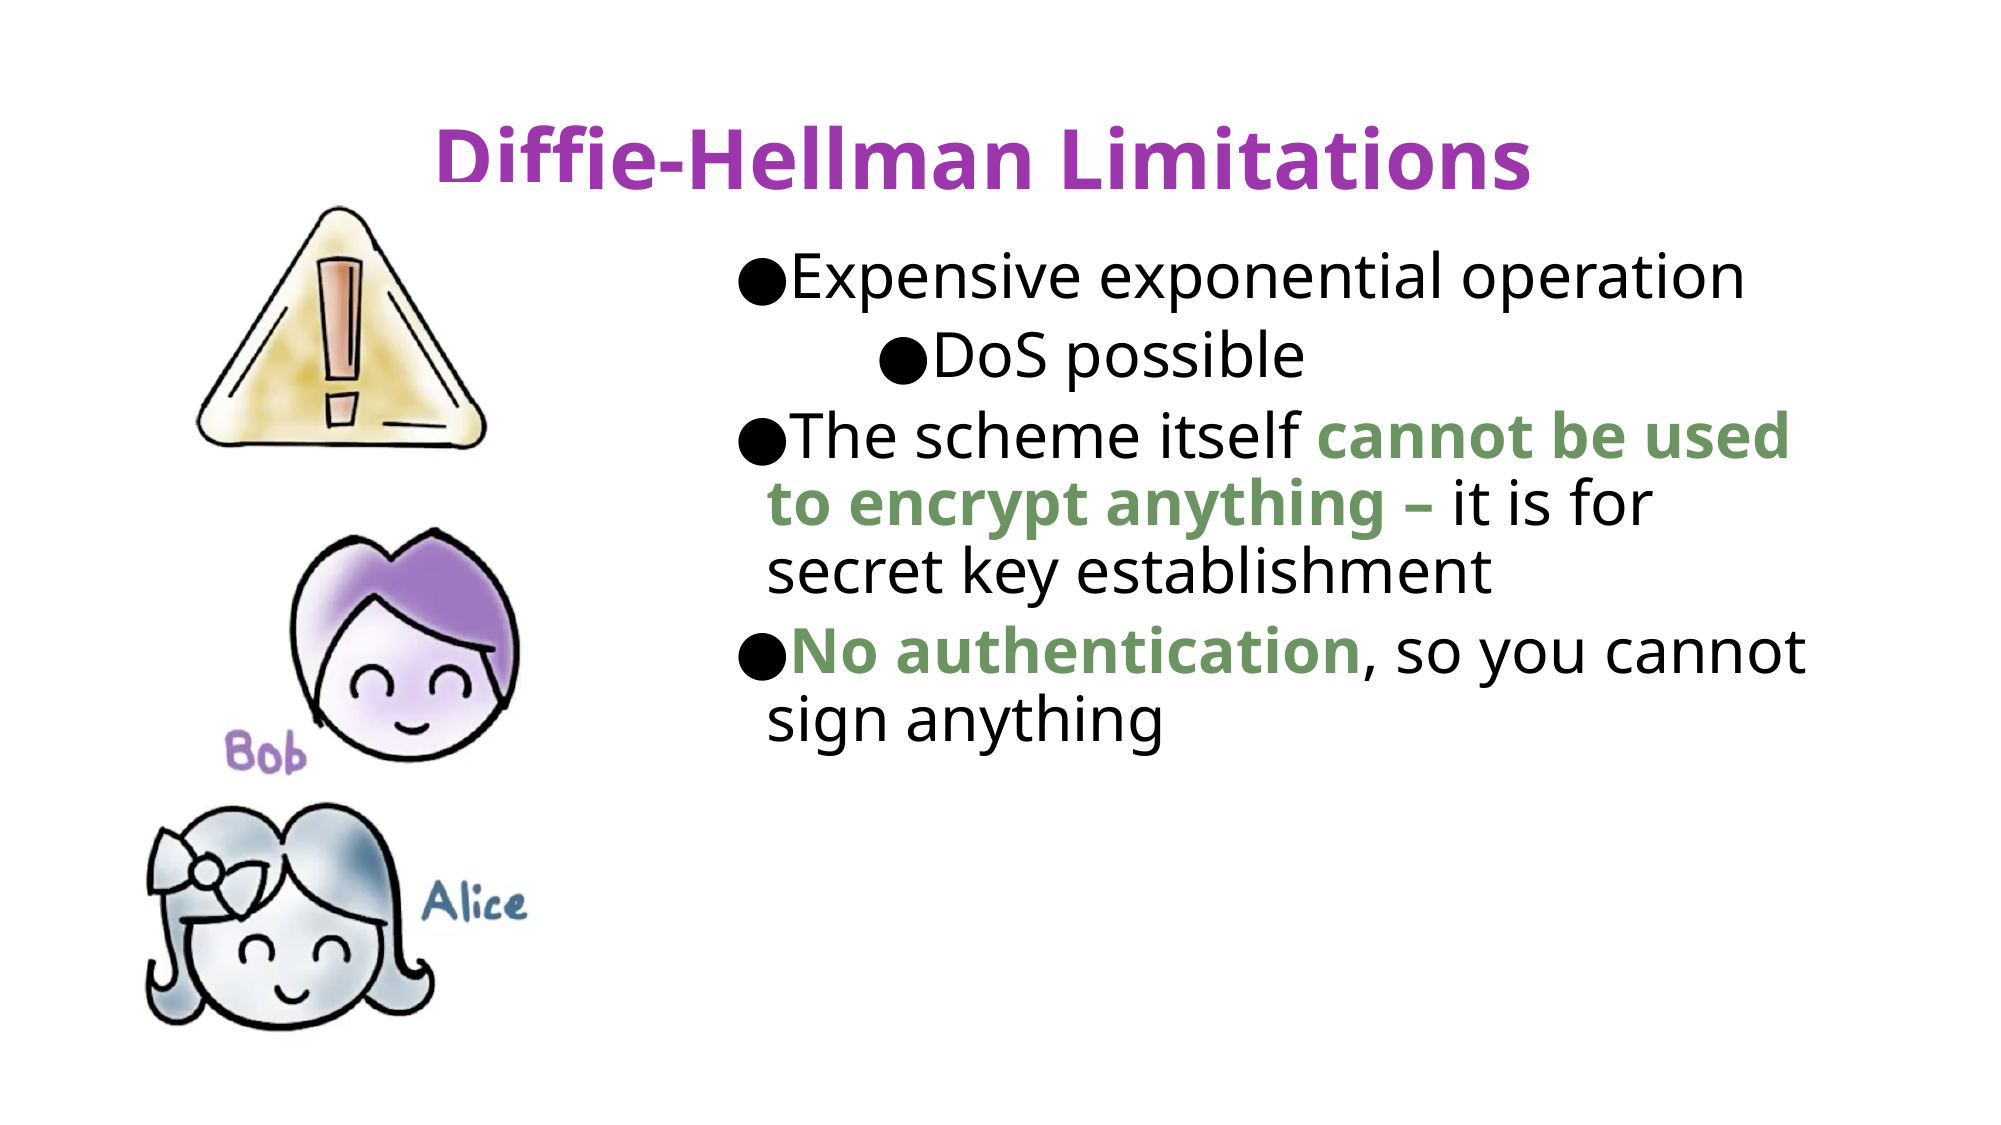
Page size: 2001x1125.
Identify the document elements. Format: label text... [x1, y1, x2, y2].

list Expensive exponential operation DoS possible The scheme itself cannot be used to encrypt anything – it is for secret key establishment No authentication, so you cannot sign anything [691, 224, 1834, 1030]
title Diffie-Hellman Limitations [133, 37, 1834, 225]
picture [90, 182, 590, 1072]
